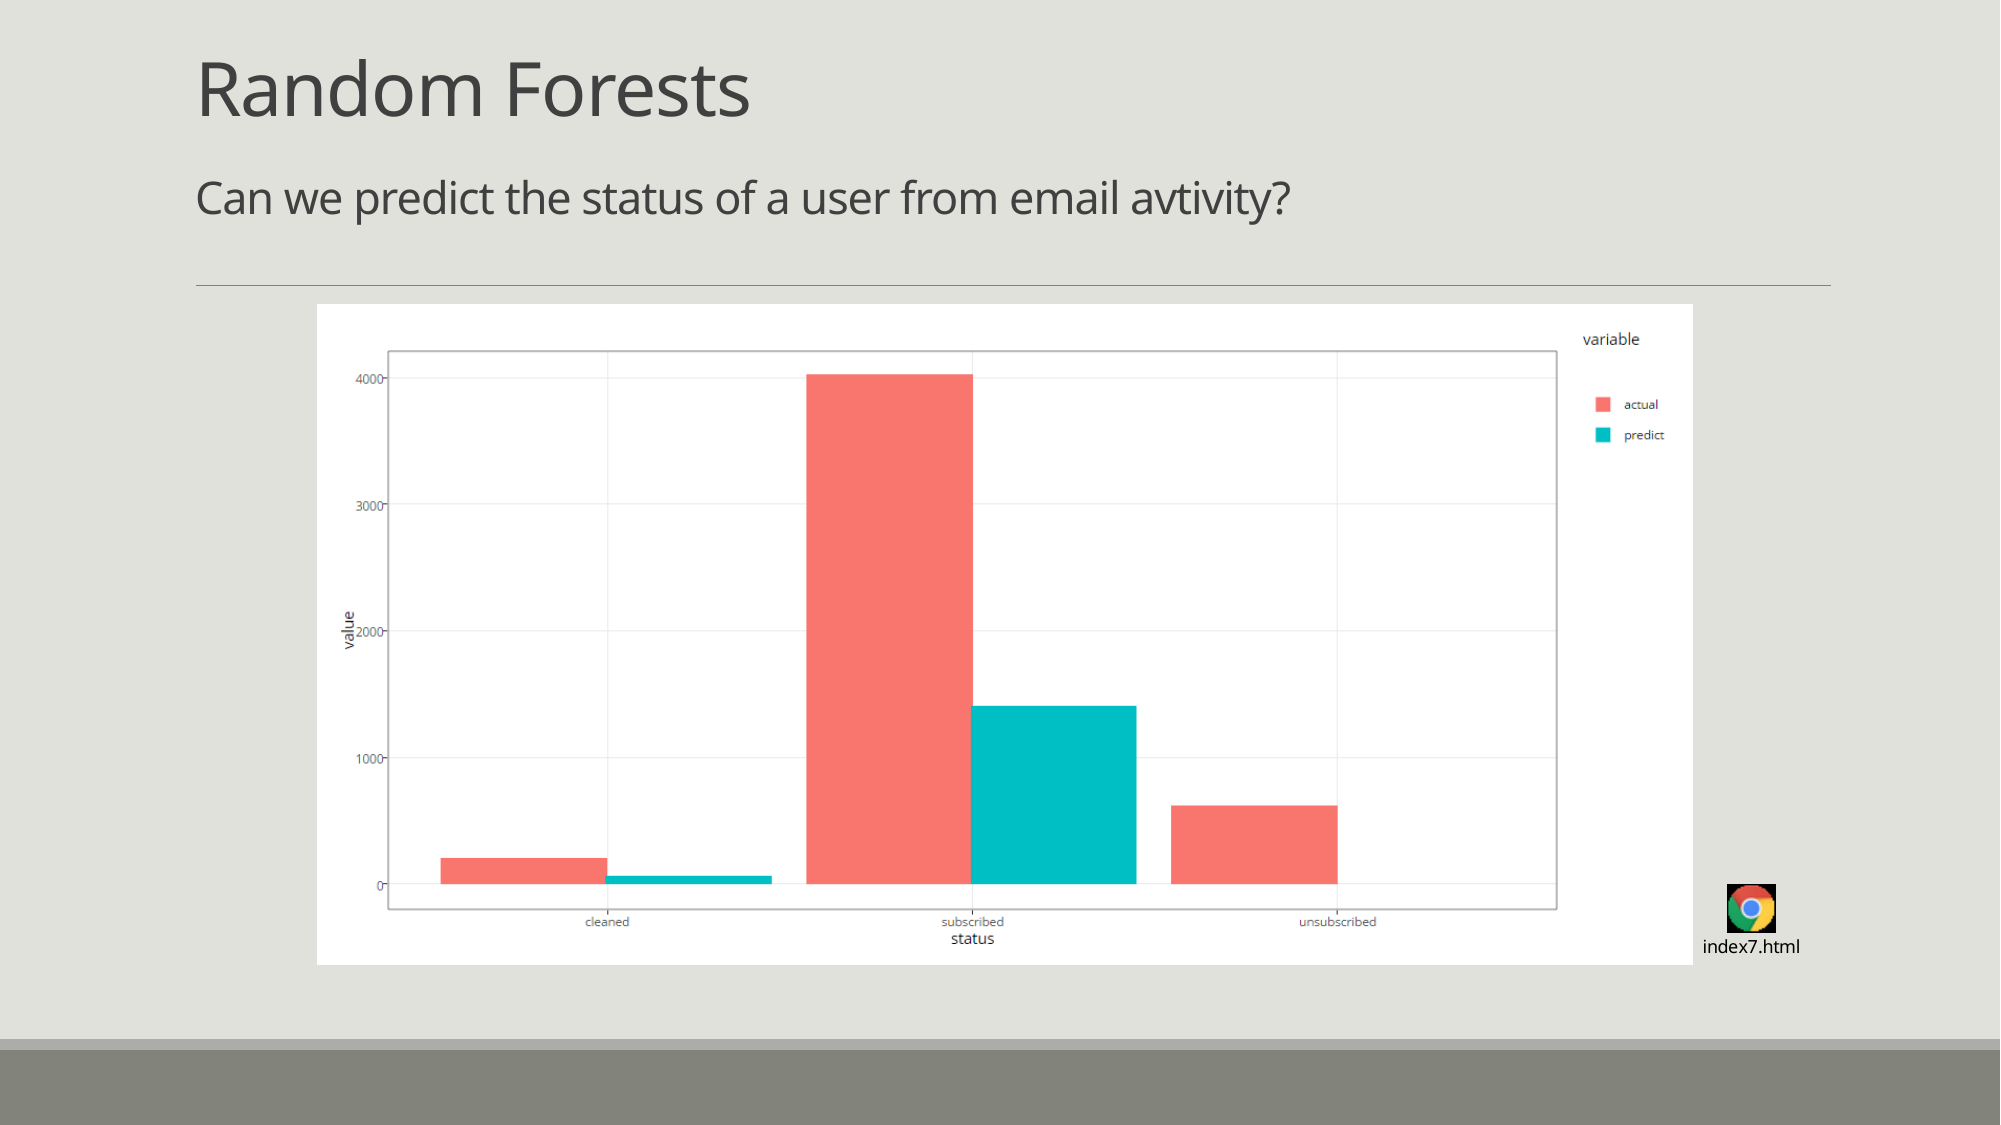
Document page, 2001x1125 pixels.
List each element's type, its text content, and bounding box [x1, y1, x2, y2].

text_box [1692, 883, 1809, 966]
title Random Forests Can we predict the status of a user from email avtivity? [180, 47, 1830, 285]
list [316, 304, 1694, 966]
